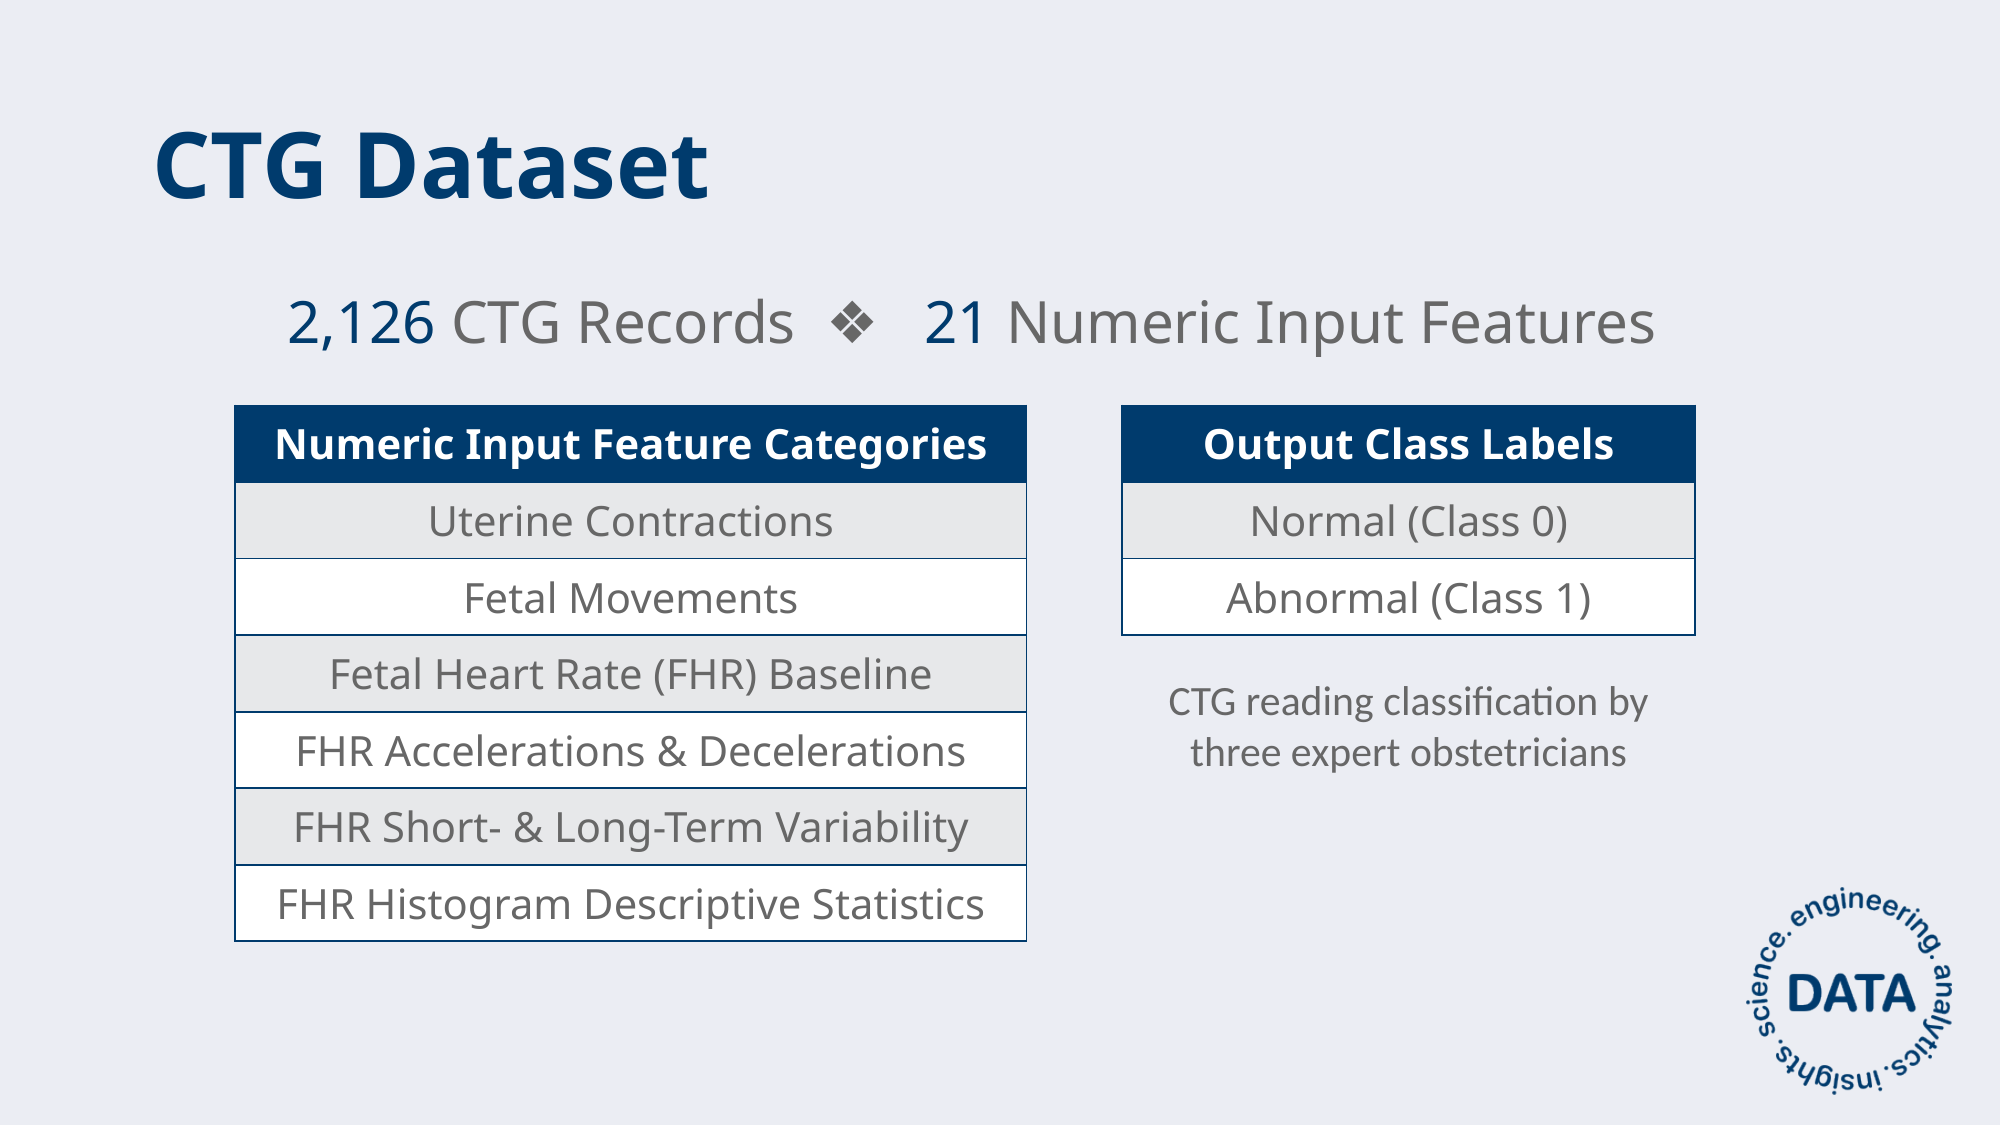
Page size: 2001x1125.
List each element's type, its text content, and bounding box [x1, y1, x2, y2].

text_box CTG reading classification by three expert obstetricians [1122, 666, 1696, 782]
table_cell Abnormal (Class 1) [1123, 559, 1694, 634]
picture [1746, 887, 1952, 1095]
title CTG Dataset [137, 59, 1863, 278]
table_cell Fetal Heart Rate (FHR) Baseline [236, 636, 1026, 711]
text_box 2,126 CTG Records ❖ 21 Numeric Input Features [201, 277, 1743, 363]
table_cell Uterine Contractions [236, 483, 1026, 558]
table_cell FHR Short- & Long-Term Variability [236, 789, 1026, 864]
table_header Output Class Labels [1123, 406, 1694, 481]
table_cell FHR Accelerations & Decelerations [236, 713, 1026, 787]
table_cell Normal (Class 0) [1123, 483, 1694, 558]
table_cell FHR Histogram Descriptive Statistics [236, 866, 1026, 940]
table_cell Fetal Movements [236, 559, 1026, 634]
table_header Numeric Input Feature Categories [236, 406, 1026, 481]
